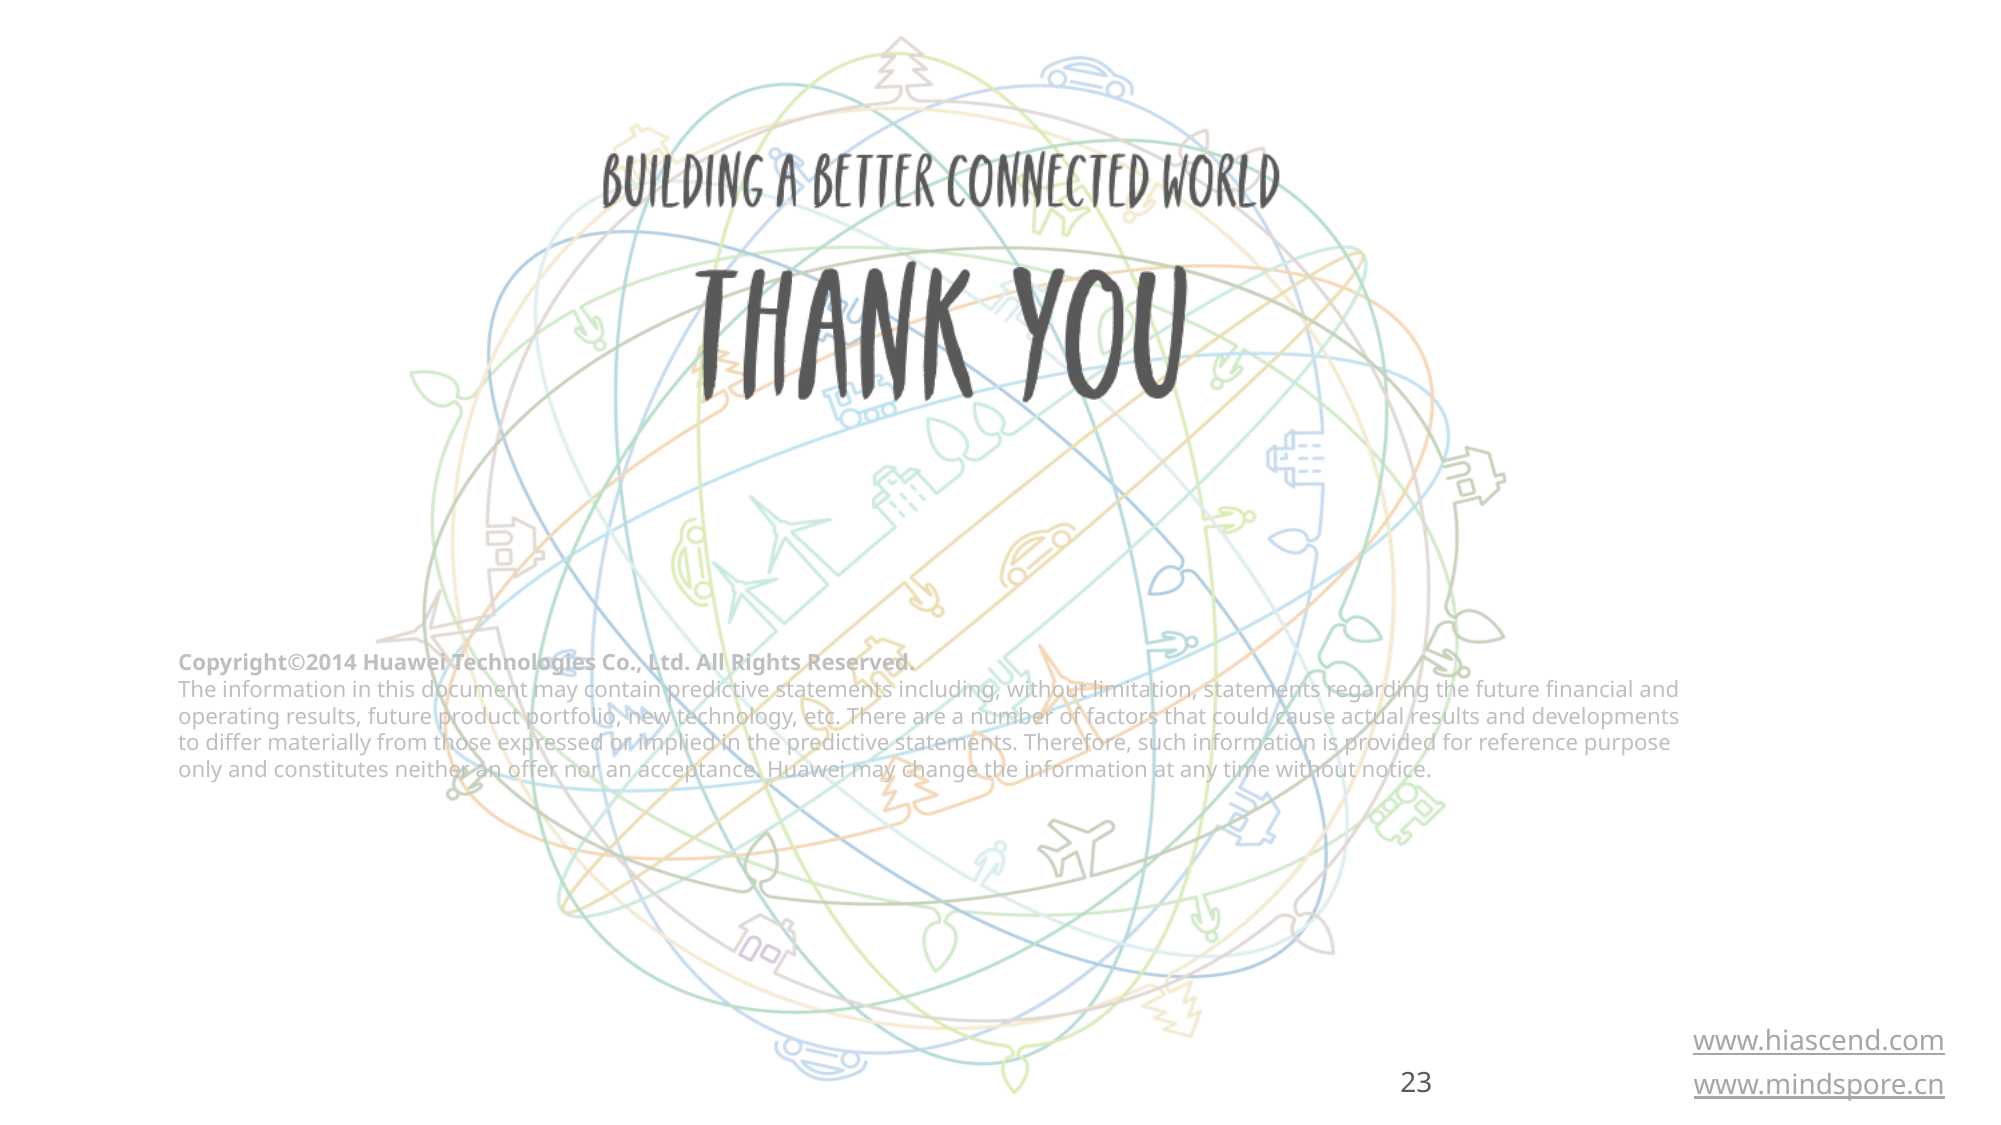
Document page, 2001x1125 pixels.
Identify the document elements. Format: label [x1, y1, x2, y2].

picture [561, 116, 1322, 531]
